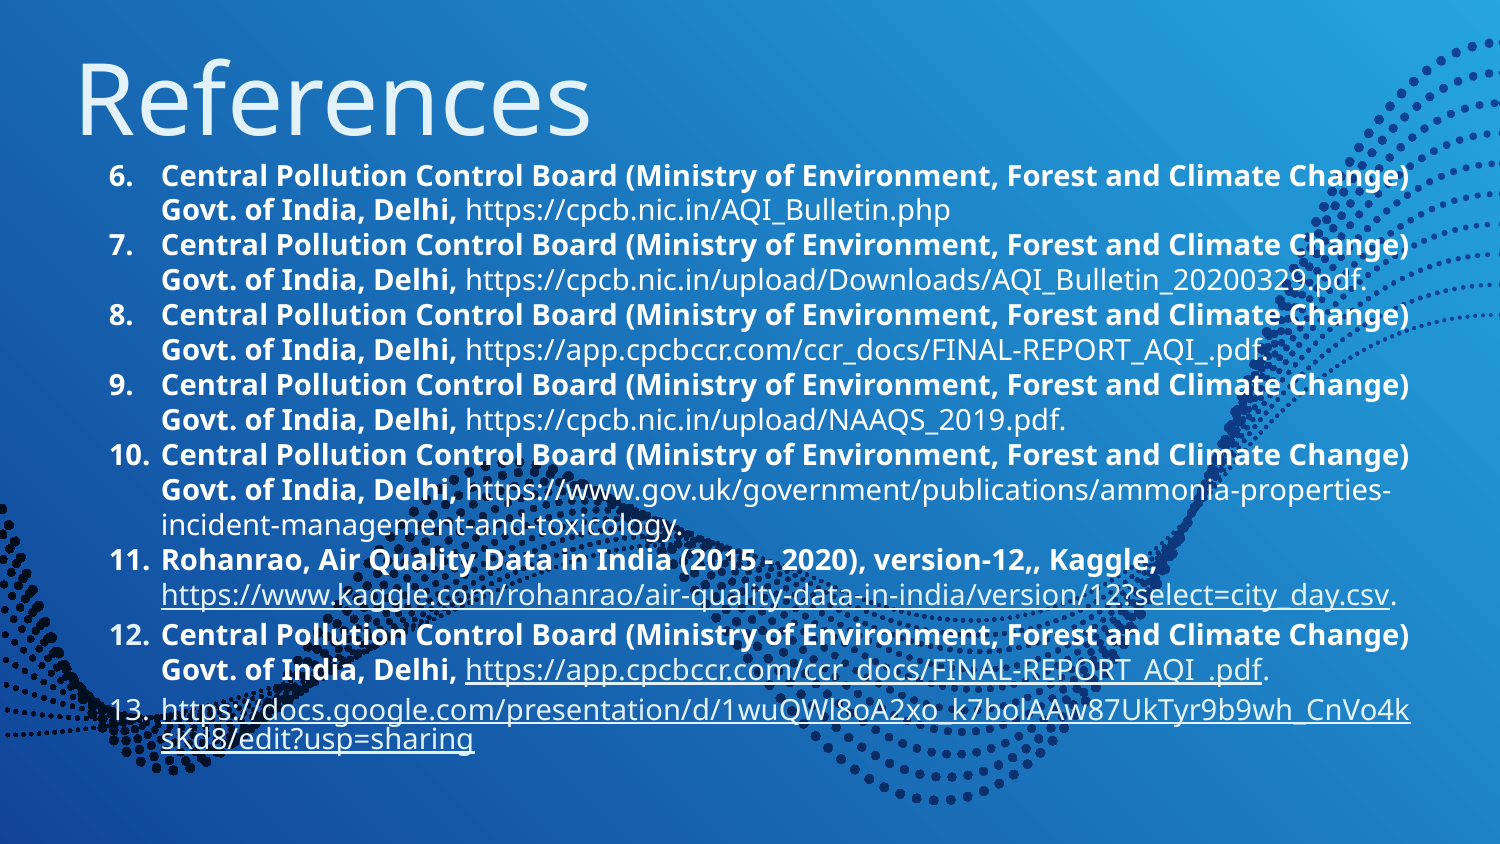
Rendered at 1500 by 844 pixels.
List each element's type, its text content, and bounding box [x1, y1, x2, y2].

text_box Central Pollution Control Board (Ministry of Environment, Forest and Climate Change) Govt. of India, Delhi, https://cpcb.nic.in/AQI_Bulletin.php Central Pollution Control Board (Ministry of Environment, Forest and Climate Change) Govt. of India, Delhi, https://cpcb.nic.in/upload/Downloads/AQI_Bulletin_20200329.pdf. Central Pollution Control Board (Ministry of Environment, Forest and Climate Change) Govt. of India, Delhi, https://app.cpcbccr.com/ccr_docs/FINAL-REPORT_AQI_.pdf. Central Pollution Control Board (Ministry of Environment, Forest and Climate Change) Govt. of India, Delhi, https://cpcb.nic.in/upload/NAAQS_2019.pdf. Central Pollution Control Board (Ministry of Environment, Forest and Climate Change) Govt. of India, Delhi, https://www.gov.uk/government/publications/ammonia-properties-incident-management-and-toxicology. Rohanrao, Air Quality Data in India (2015 - 2020), version-12,, Kaggle, https://www.kaggle.com/rohanrao/air-quality-data-in-india/version/12?select=city_day.csv. Central Pollution Control Board (Ministry of Environment, Forest and Climate Change) Govt. of India, Delhi, https://app.cpcbccr.com/ccr_docs/FINAL-REPORT_AQI_.pdf. https://docs.google.com/presentation/d/1wuQWl8oA2xo_k7bolAAw87UkTyr9b9wh_CnVo4ksKd8/edit?usp=sharing [70, 141, 1430, 781]
title References [73, 57, 652, 158]
